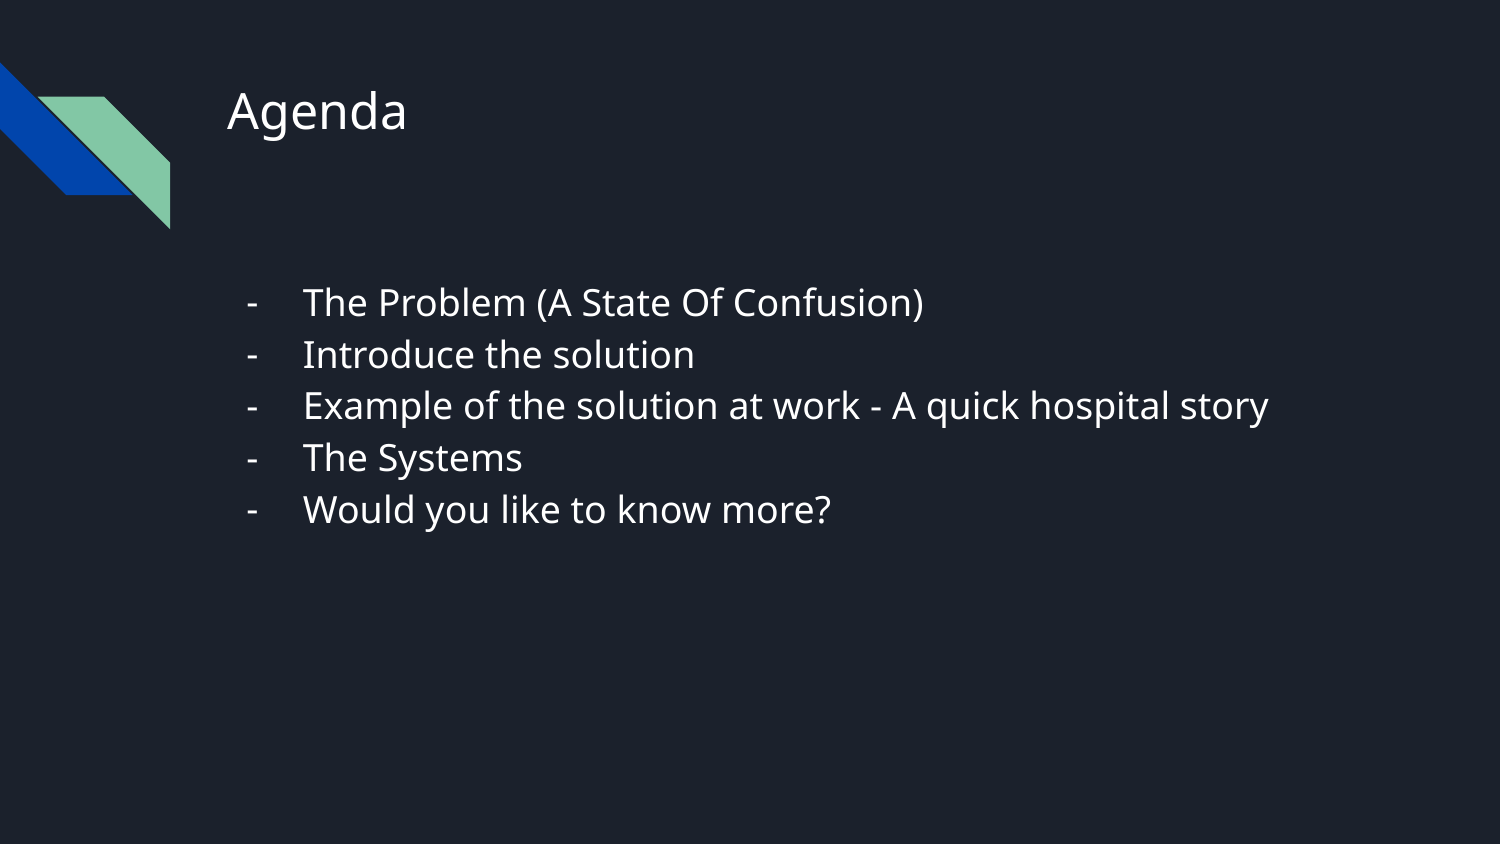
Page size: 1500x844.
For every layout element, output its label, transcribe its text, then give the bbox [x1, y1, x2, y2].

title Agenda [212, 64, 1368, 215]
list The Problem (A State Of Confusion) Introduce the solution Example of the solution at work - A quick hospital story The Systems Would you like to know more? [212, 257, 1368, 735]
